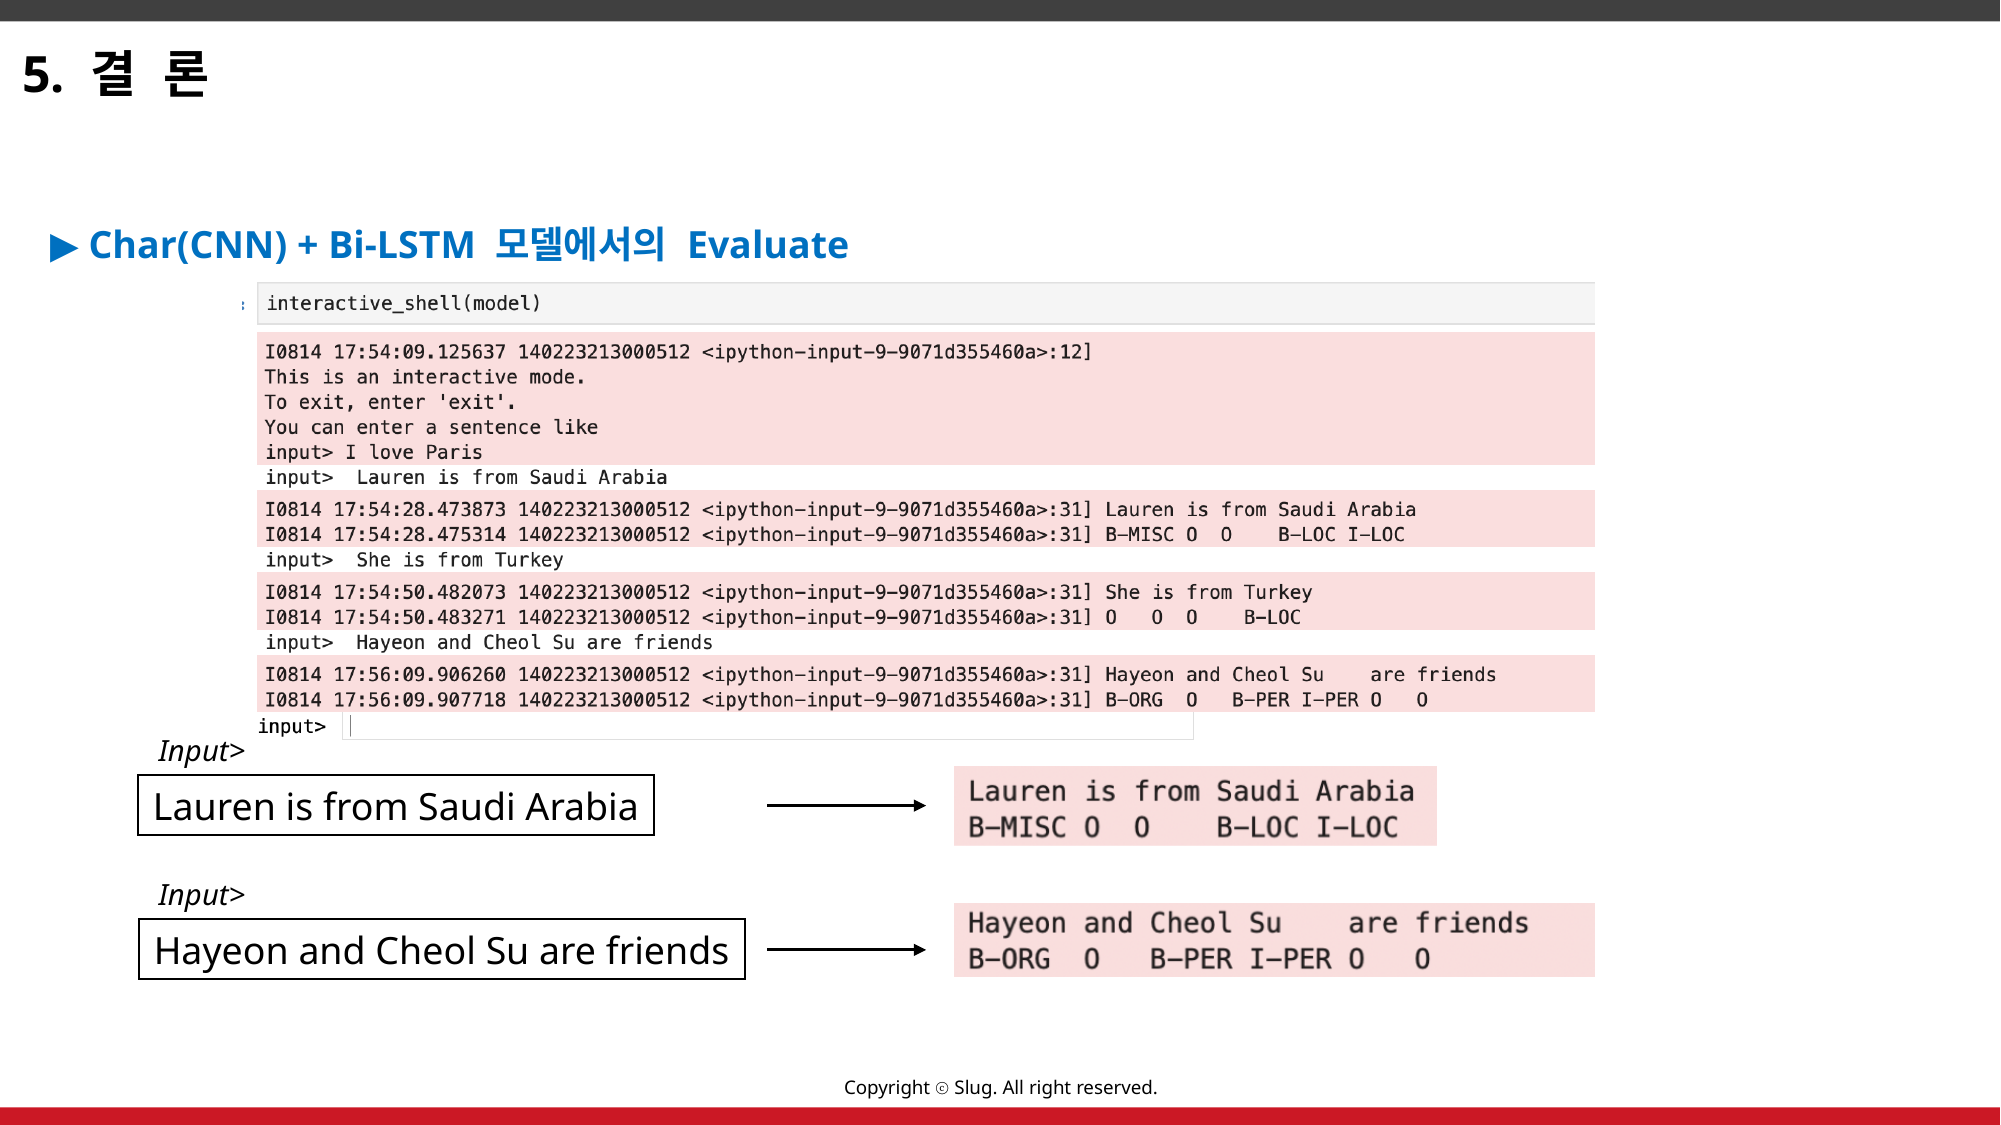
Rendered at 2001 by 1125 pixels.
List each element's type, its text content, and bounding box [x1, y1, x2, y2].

picture [954, 766, 1437, 846]
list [242, 269, 1595, 751]
text_box 5. 결 론 [7, 35, 651, 111]
text_box Input> [143, 868, 261, 919]
picture [954, 903, 1595, 977]
text_box Input> [143, 724, 261, 775]
text_box ▶ Char(CNN) + Bi-LSTM 모델에서의 Evaluate [35, 213, 1196, 274]
text_box Hayeon and Cheol Su are friends [138, 918, 746, 980]
text_box Lauren is from Saudi Arabia [137, 774, 655, 836]
